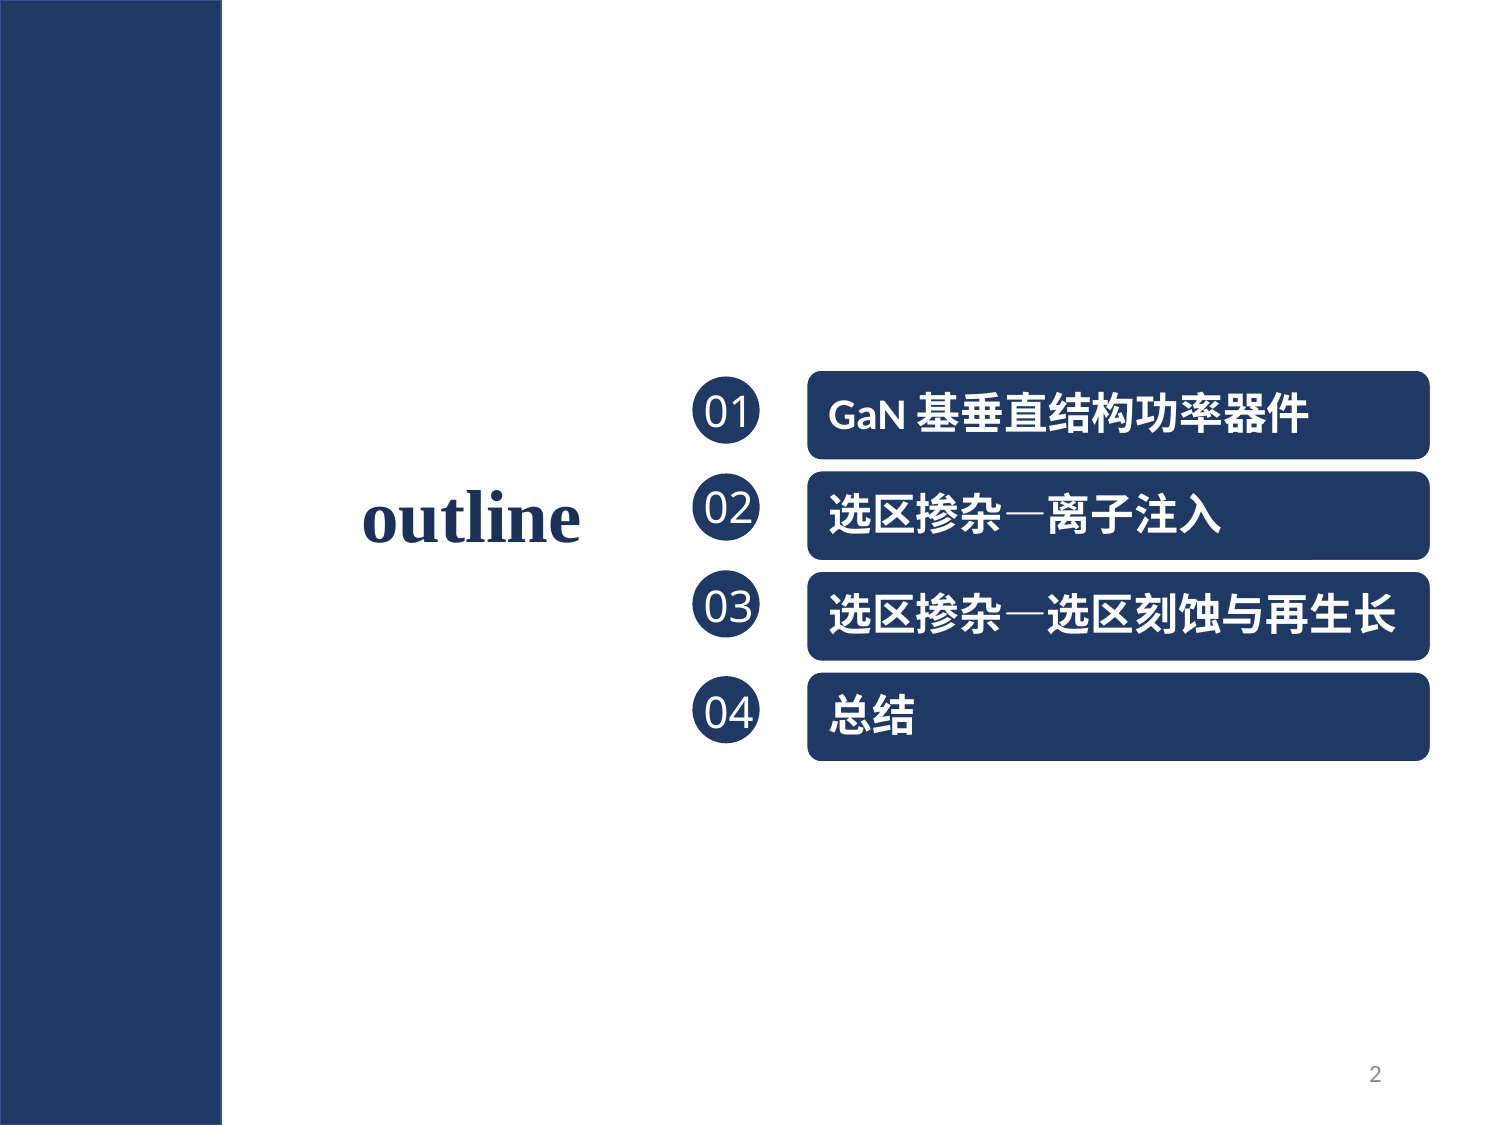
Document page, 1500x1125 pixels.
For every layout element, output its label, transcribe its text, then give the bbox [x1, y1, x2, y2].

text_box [690, 472, 766, 541]
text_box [690, 570, 766, 640]
slide_number 1 [1059, 1042, 1397, 1103]
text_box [690, 376, 766, 445]
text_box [690, 676, 766, 746]
text_box outline [333, 460, 610, 565]
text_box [806, 329, 1431, 803]
text_box [0, 0, 222, 1125]
